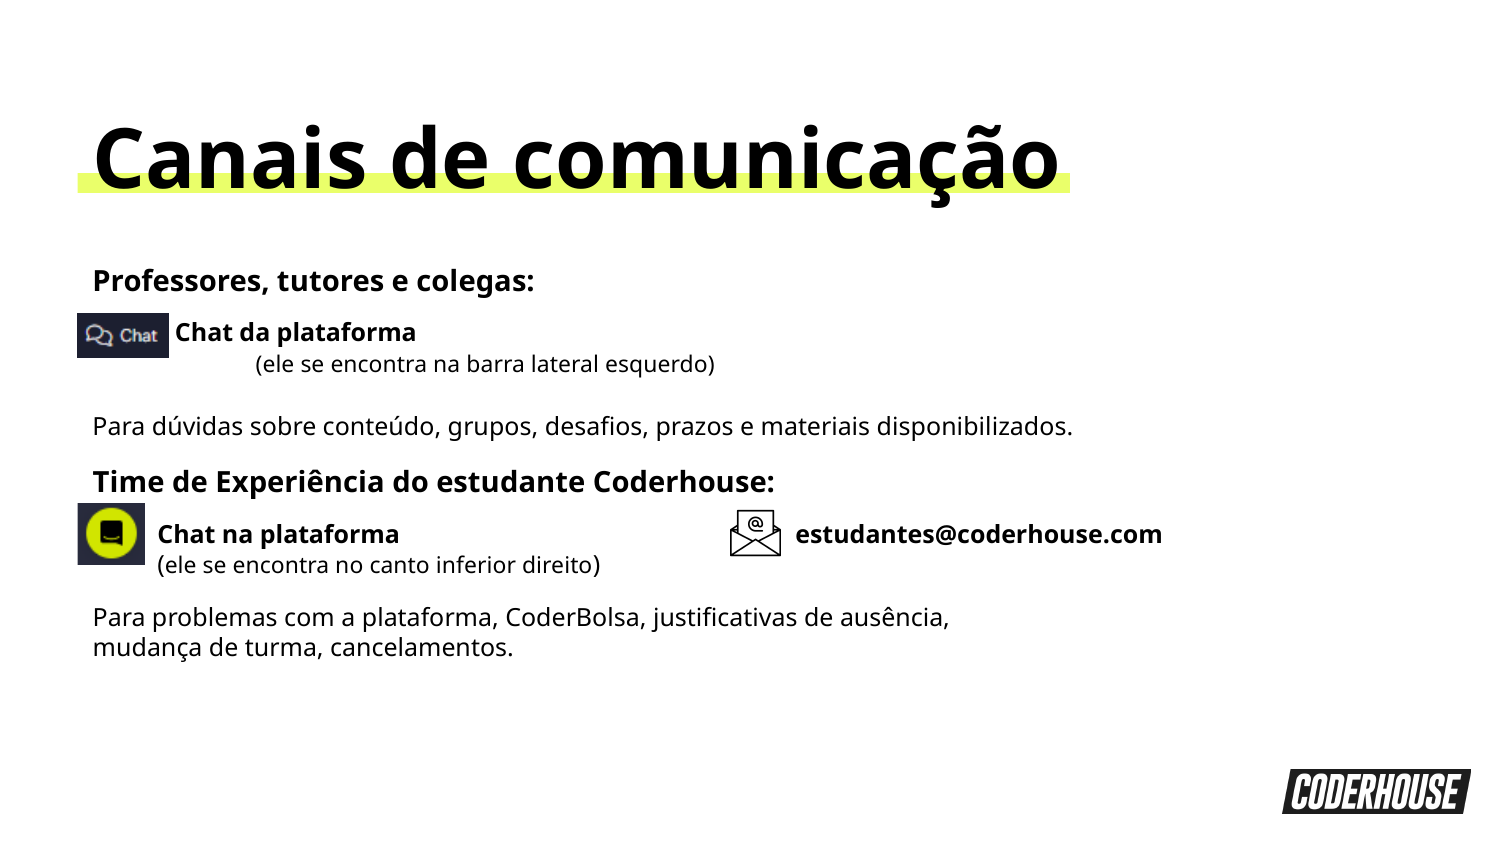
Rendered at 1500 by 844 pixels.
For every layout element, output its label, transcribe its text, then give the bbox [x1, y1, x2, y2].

picture [77, 313, 169, 358]
picture [1281, 769, 1471, 814]
text_box Professores, tutores e colegas: Chat da plataforma (ele se encontra na barra lateral esquerdo) Para dúvidas sobre conteúdo, grupos, desafios, prazos e materiais disponibilizados. [77, 247, 1206, 456]
picture [77, 503, 146, 565]
text_box Canais de comunicação [77, 101, 1414, 222]
text_box Chat na plataforma (ele se encontra no canto inferior direito) [142, 503, 698, 594]
picture [730, 507, 781, 558]
text_box Time de Experiência do estudante Coderhouse: Para problemas com a plataforma, CoderBolsa, justificativas de ausência, mudança de turma, cancelamentos. [77, 447, 1026, 677]
text_box estudantes@coderhouse.com [780, 503, 1191, 564]
